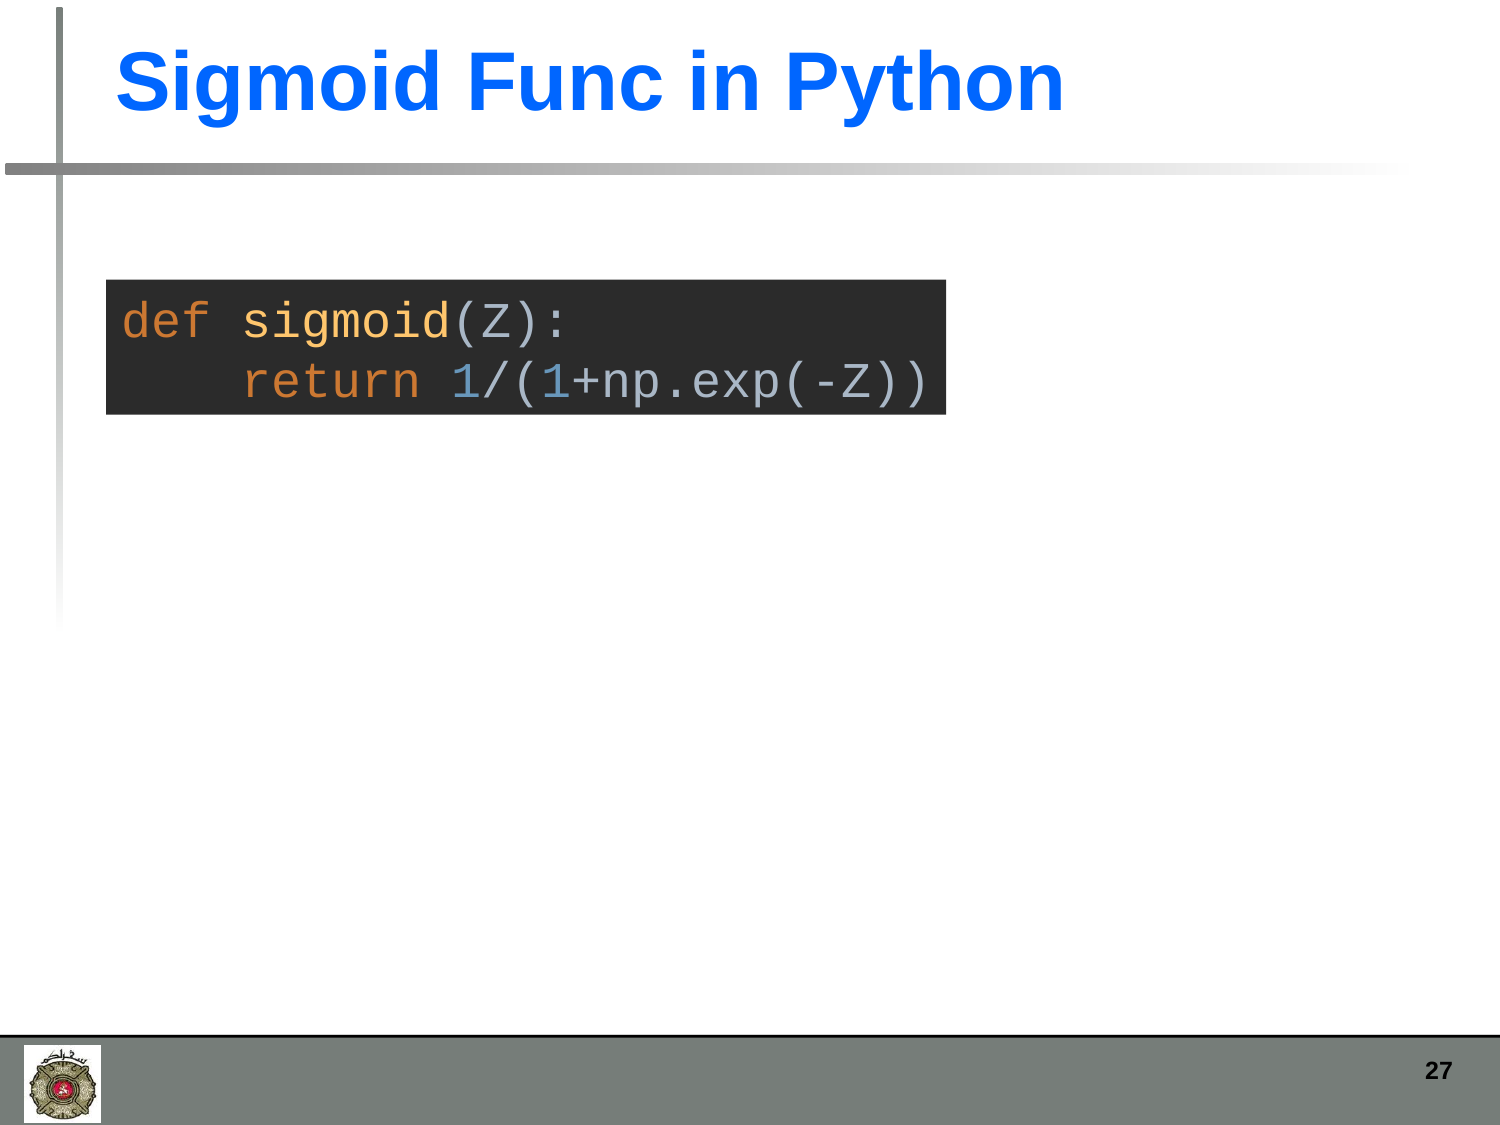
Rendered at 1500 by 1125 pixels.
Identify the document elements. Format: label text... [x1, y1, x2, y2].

title Sigmoid Func in Python [100, 19, 1459, 135]
text_box def sigmoid(Z): return 1/(1+np.exp(-Z)) [106, 279, 947, 415]
picture [24, 1045, 101, 1123]
